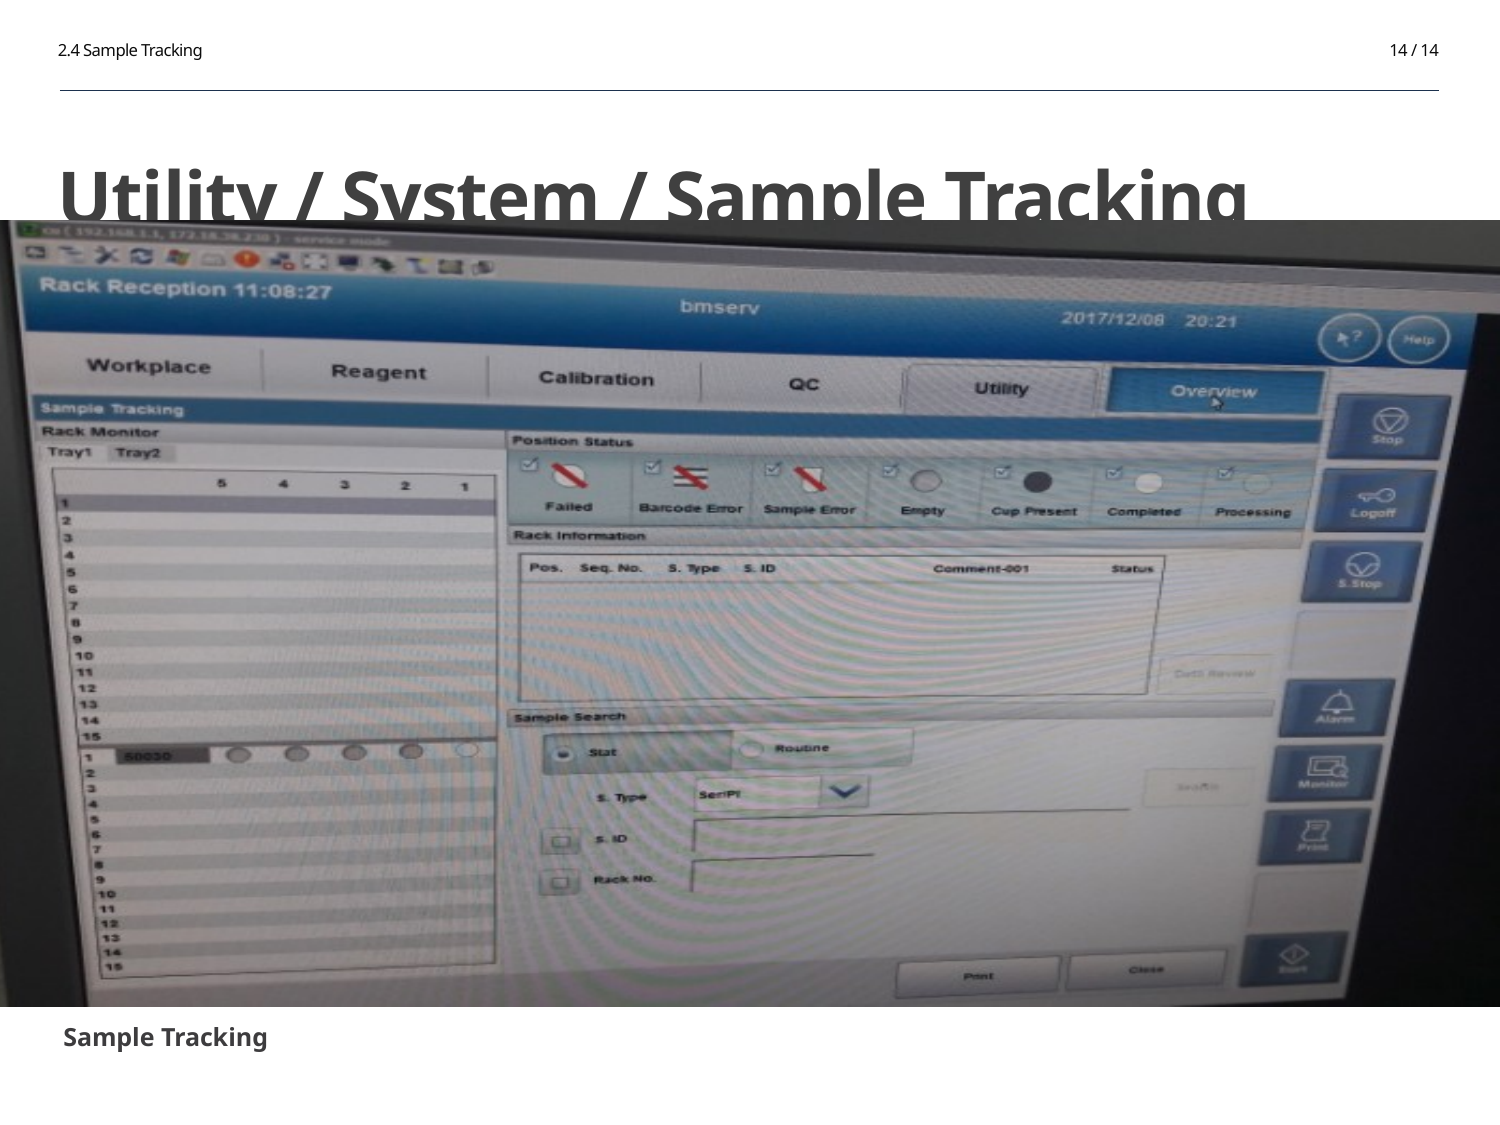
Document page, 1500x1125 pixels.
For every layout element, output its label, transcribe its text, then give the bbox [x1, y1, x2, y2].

text_box 2.4 Sample Tracking [43, 31, 303, 67]
picture [0, 220, 1500, 1007]
text_box Sample Tracking [48, 1016, 1052, 1125]
title Utility / System / Sample Tracking [42, 114, 1440, 211]
text_box 14 / 14 [1193, 32, 1454, 70]
